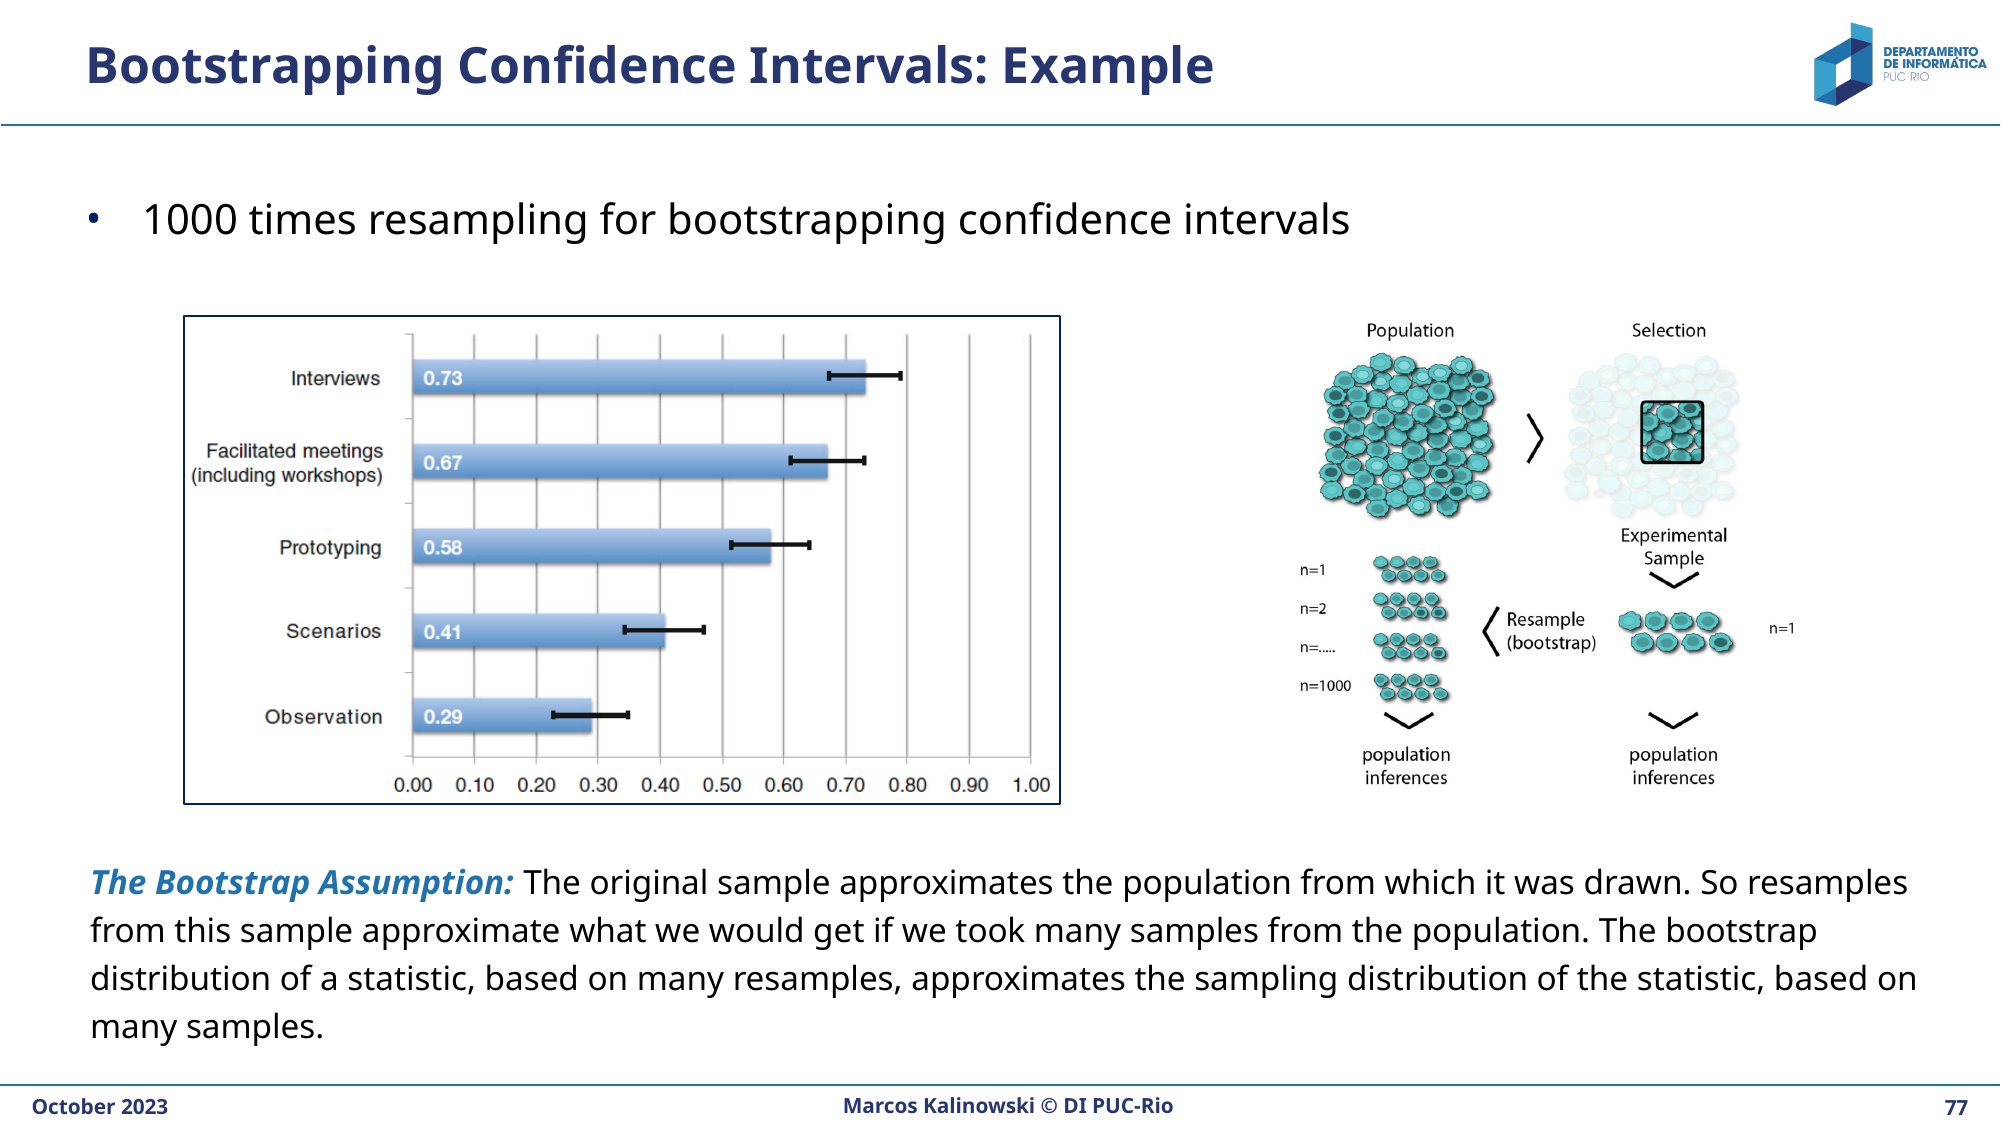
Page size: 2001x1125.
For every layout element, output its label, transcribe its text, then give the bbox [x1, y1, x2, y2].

picture [1281, 316, 1802, 795]
title Bootstrapping Confidence Intervals: Example [70, 17, 1800, 111]
footer Marcos Kalinowski © DI PUC-Rio [366, 1085, 1650, 1123]
picture [1779, 0, 2001, 133]
picture [184, 316, 1060, 804]
text_box The Bootstrap Assumption: The original sample approximates the population from which it was drawn. So resamples from this sample approximate what we would get if we took many samples from the population. The bootstrap distribution of a statistic, based on many resamples, approximates the sampling distribution of the statistic, based on many samples. [75, 846, 1957, 1125]
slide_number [16, 1085, 431, 1124]
list 1000 times resampling for bootstrapping confidence intervals [70, 174, 2000, 1052]
slide_number ‹#› [1957, 1087, 1984, 1125]
